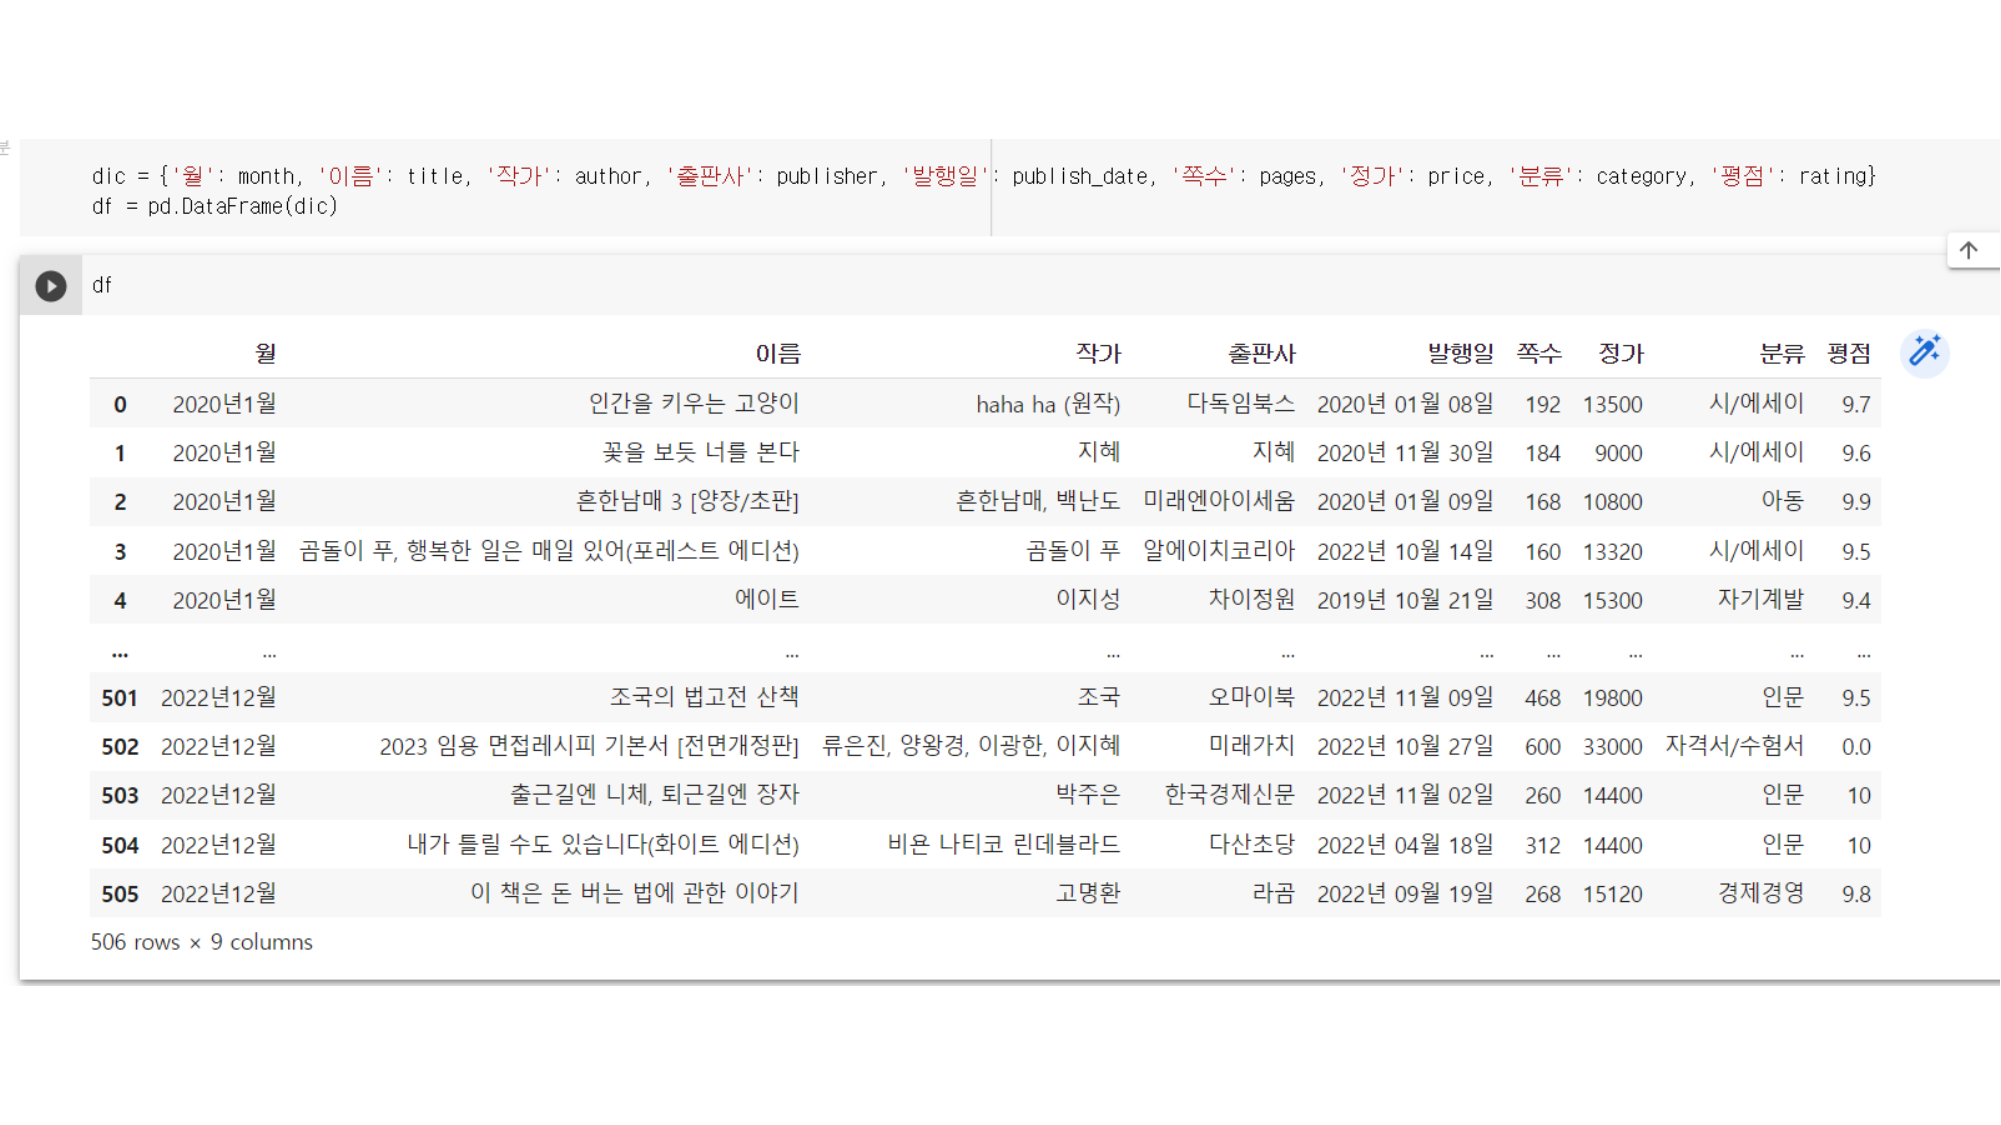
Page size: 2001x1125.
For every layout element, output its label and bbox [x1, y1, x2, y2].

picture [0, 139, 2000, 986]
